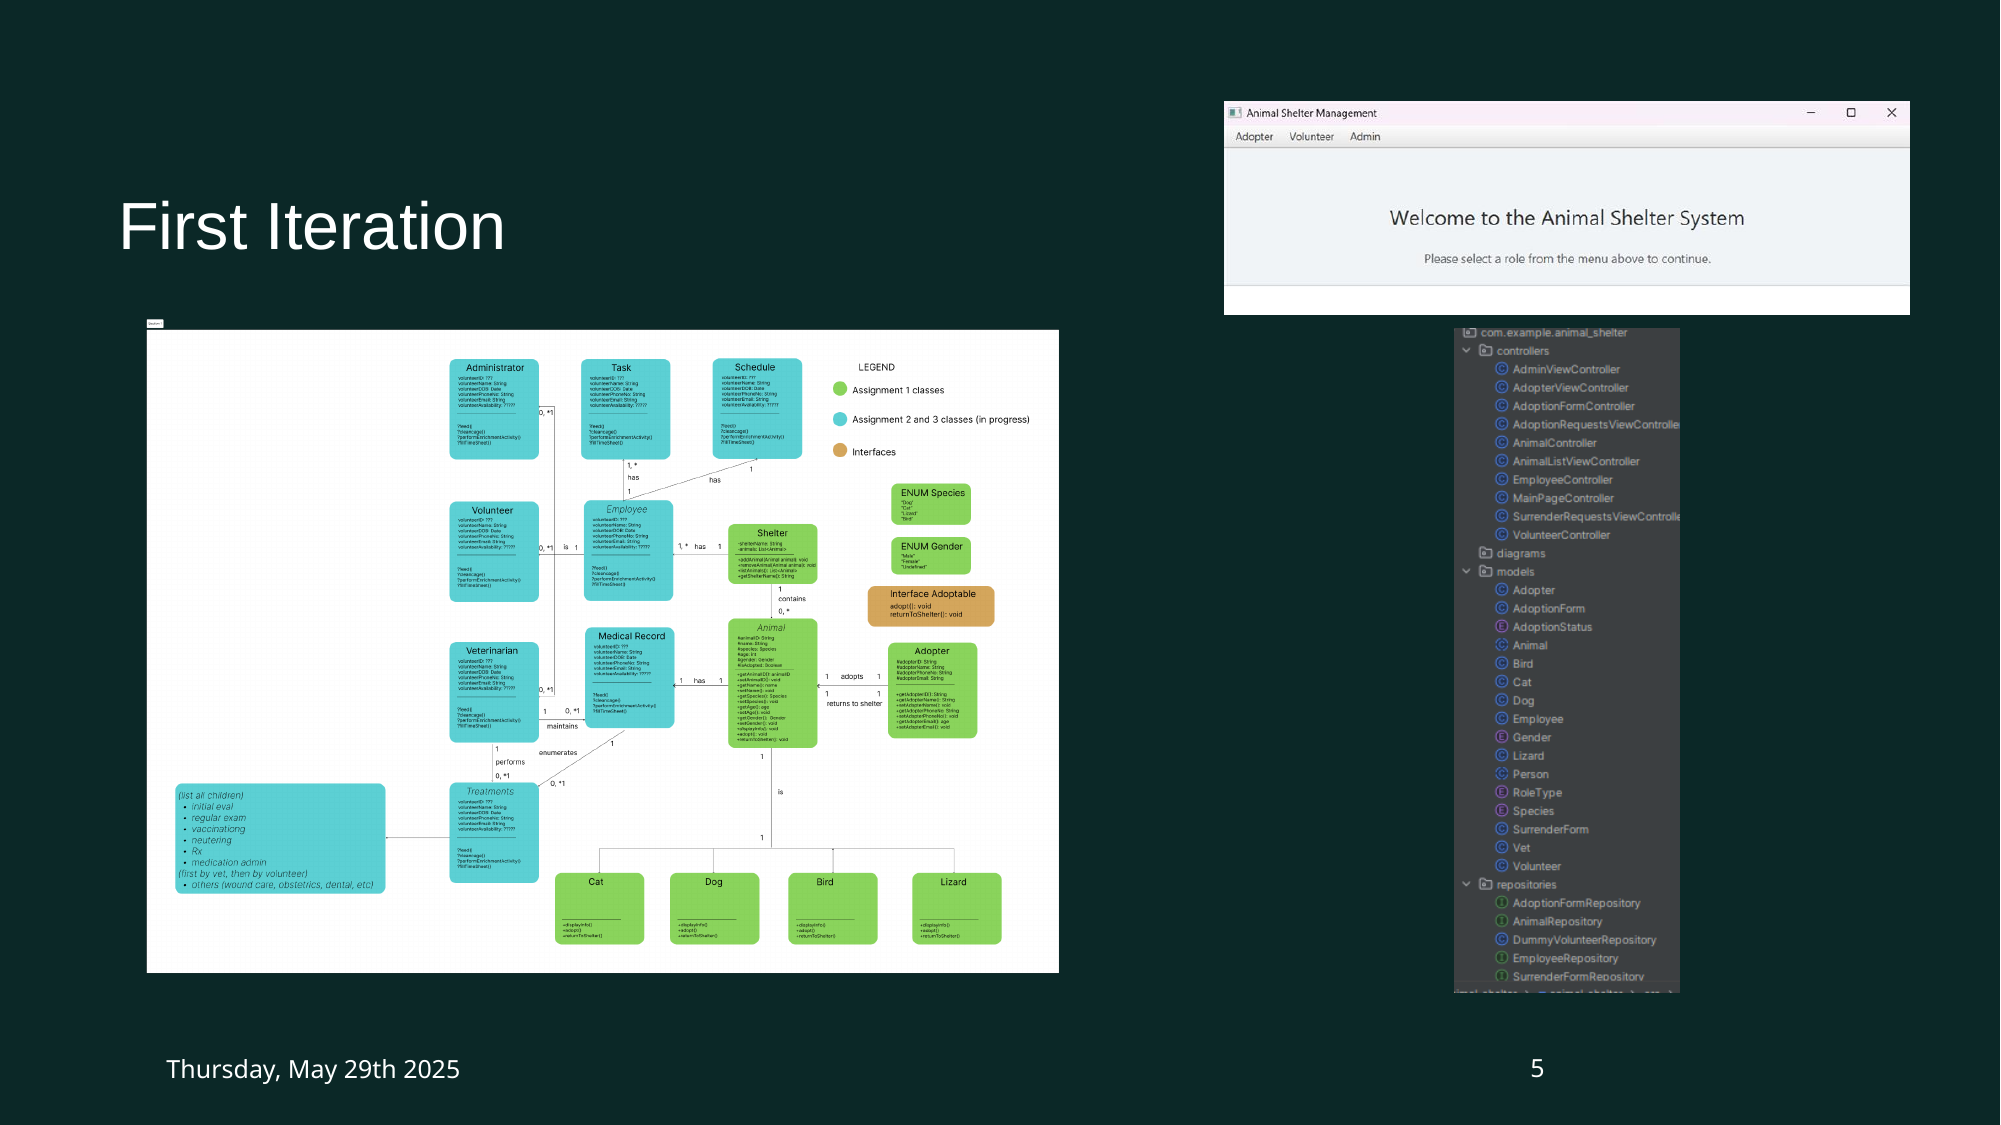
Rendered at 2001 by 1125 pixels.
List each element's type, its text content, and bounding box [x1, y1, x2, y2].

picture [1453, 327, 1681, 994]
picture [134, 318, 1071, 985]
title First Iteration [118, 101, 1240, 344]
slide_number ‹#› [1530, 1006, 1880, 1125]
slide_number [166, 1006, 516, 1125]
picture [1223, 101, 1911, 315]
